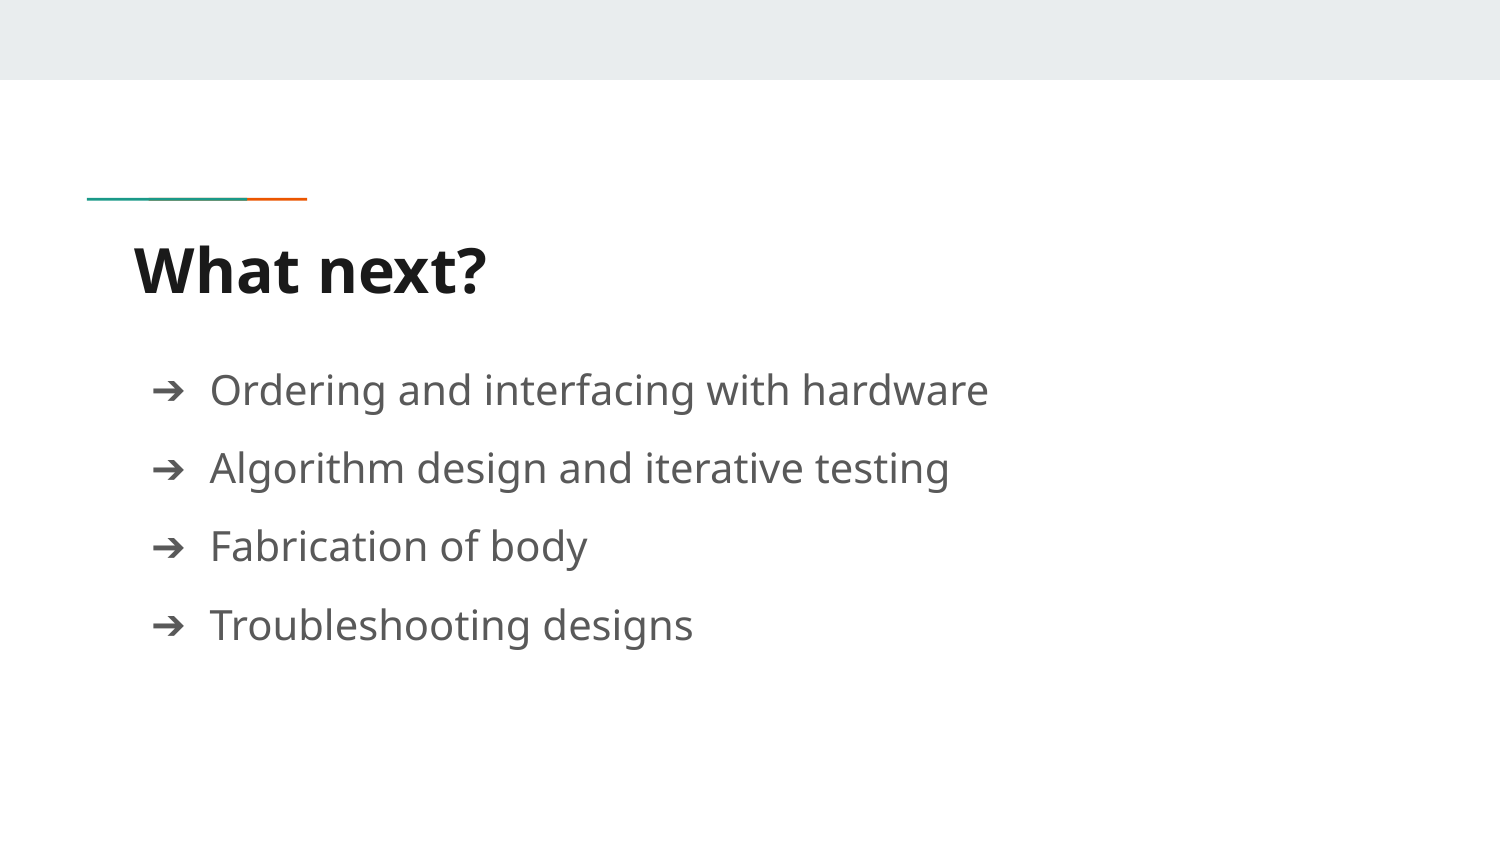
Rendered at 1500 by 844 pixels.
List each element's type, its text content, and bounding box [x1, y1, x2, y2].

title What next? [119, 216, 1381, 305]
list Ordering and interfacing with hardware Algorithm design and iterative testing Fabrication of body Troubleshooting designs [119, 341, 1381, 712]
